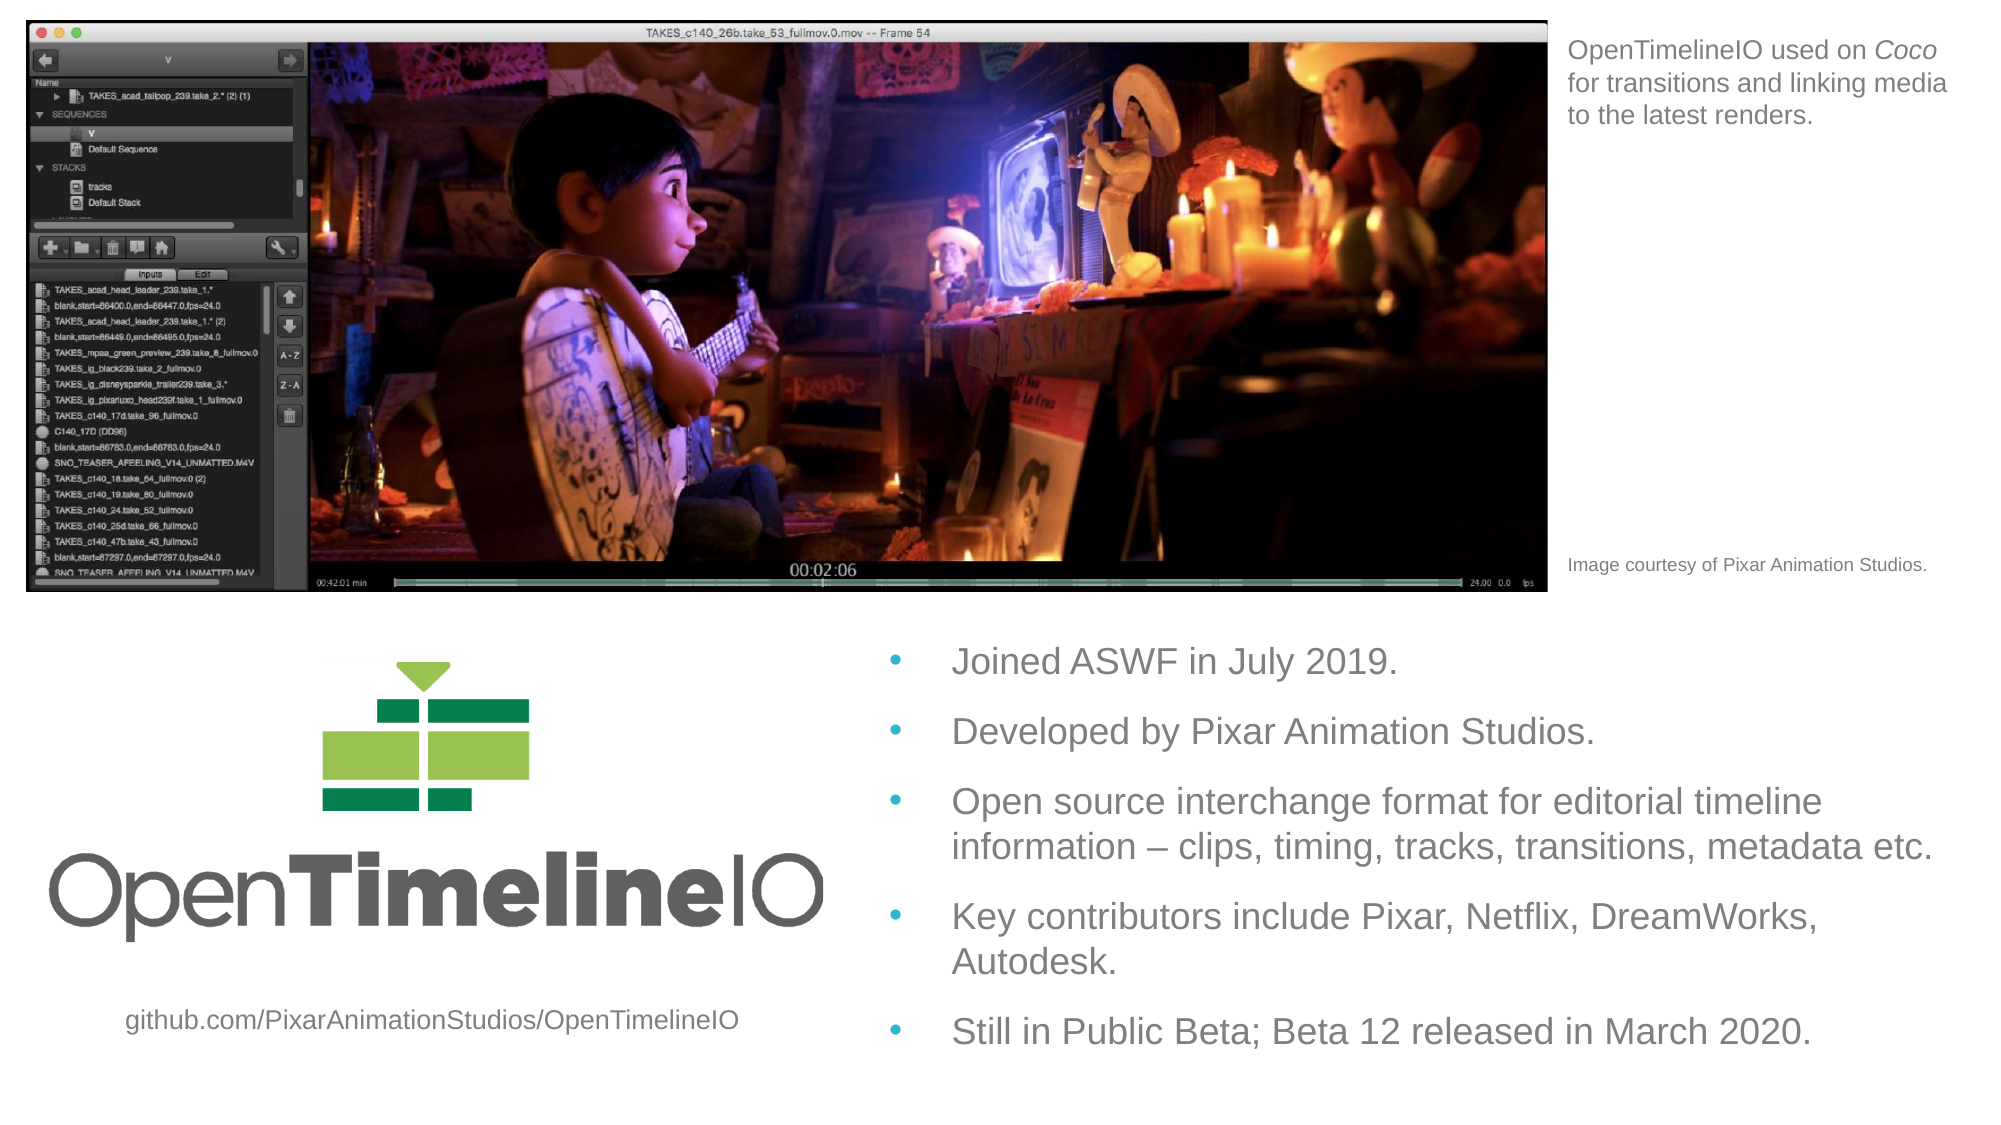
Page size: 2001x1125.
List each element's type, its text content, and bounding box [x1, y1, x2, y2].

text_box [25, 19, 1970, 593]
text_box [40, 661, 824, 956]
text_box github.com/PixarAnimationStudios/OpenTimelineIO [53, 992, 812, 1047]
text_box Joined ASWF in July 2019. Developed by Pixar Animation Studios. Open source interchange format for editorial timeline information – clips, timing, tracks, transitions, metadata etc. Key contributors include Pixar, Netflix, DreamWorks, Autodesk. Still in Public Beta; Beta 12 released in March 2020. [874, 629, 1957, 1092]
